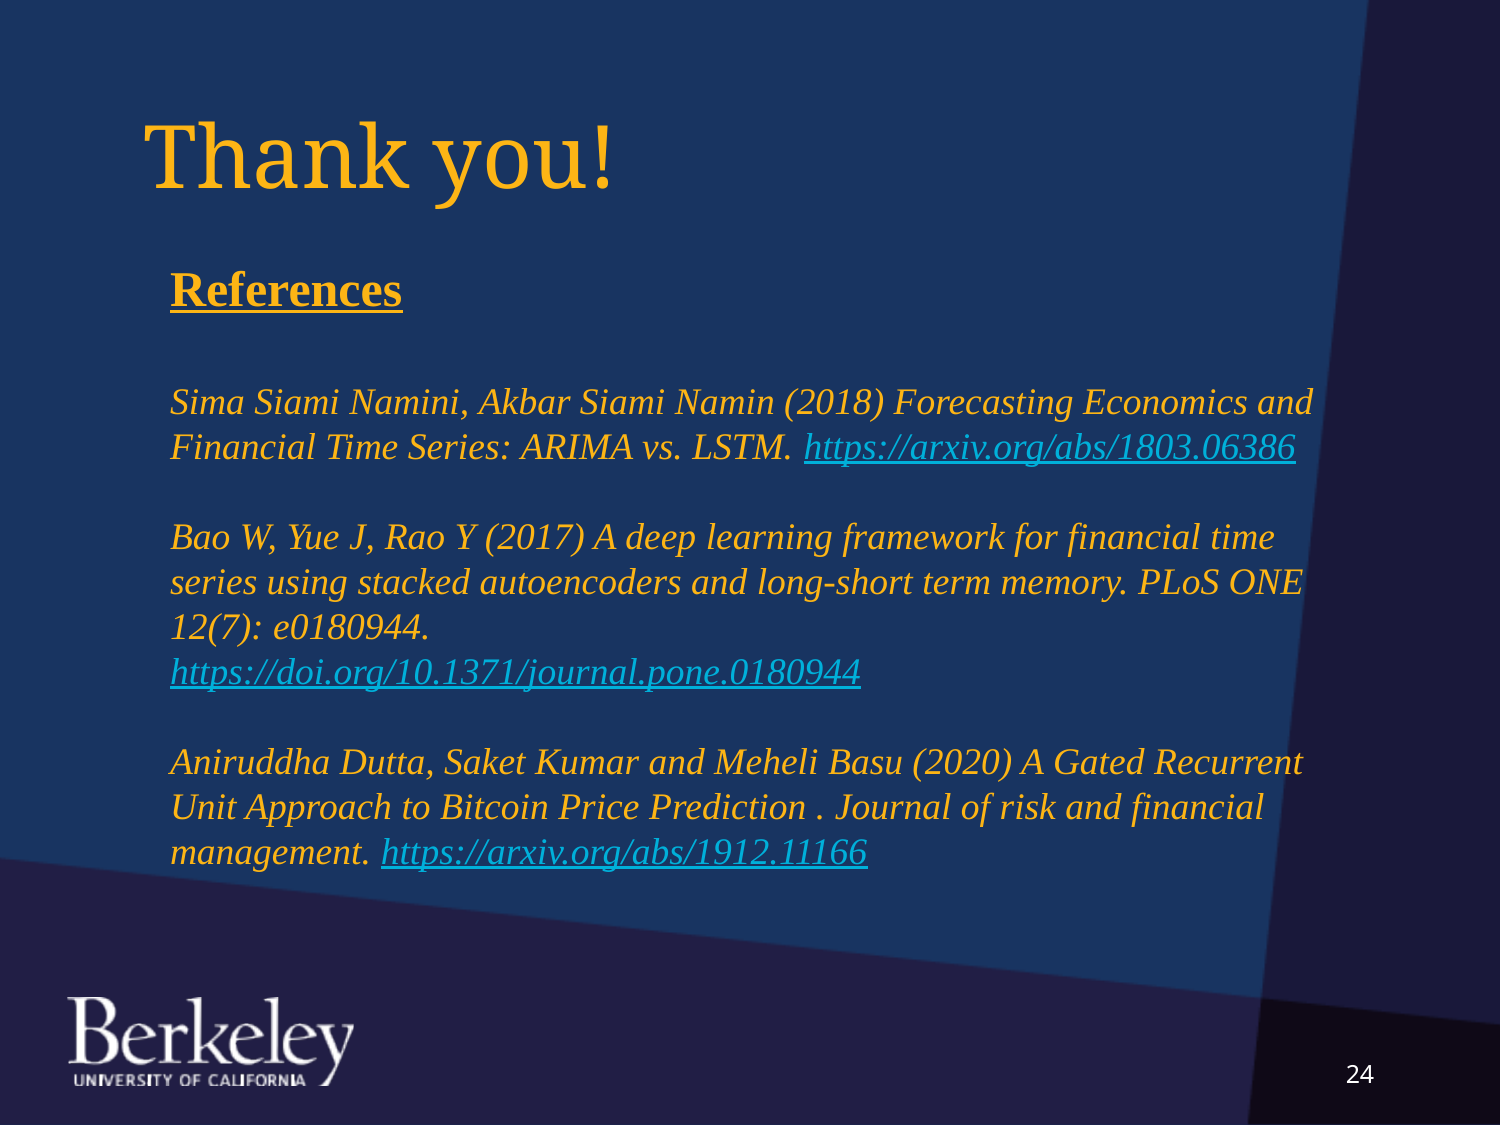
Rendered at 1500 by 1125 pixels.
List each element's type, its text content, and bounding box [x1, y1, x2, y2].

text_box References Sima Siami Namini, Akbar Siami Namin (2018) Forecasting Economics and Financial Time Series: ARIMA vs. LSTM. https://arxiv.org/abs/1803.06386 Bao W, Yue J, Rao Y (2017) A deep learning framework for financial time series using stacked autoencoders and long-short term memory. PLoS ONE 12(7): e0180944. https://doi.org/10.1371/journal.pone.0180944 Aniruddha Dutta, Saket Kumar and Meheli Basu (2020) A Gated Recurrent Unit Approach to Bitcoin Price Prediction . Journal of risk and financial management. https://arxiv.org/abs/1912.11166 [155, 249, 1345, 880]
title Thank you! [0, 59, 1056, 247]
picture [0, 0, 1500, 1125]
